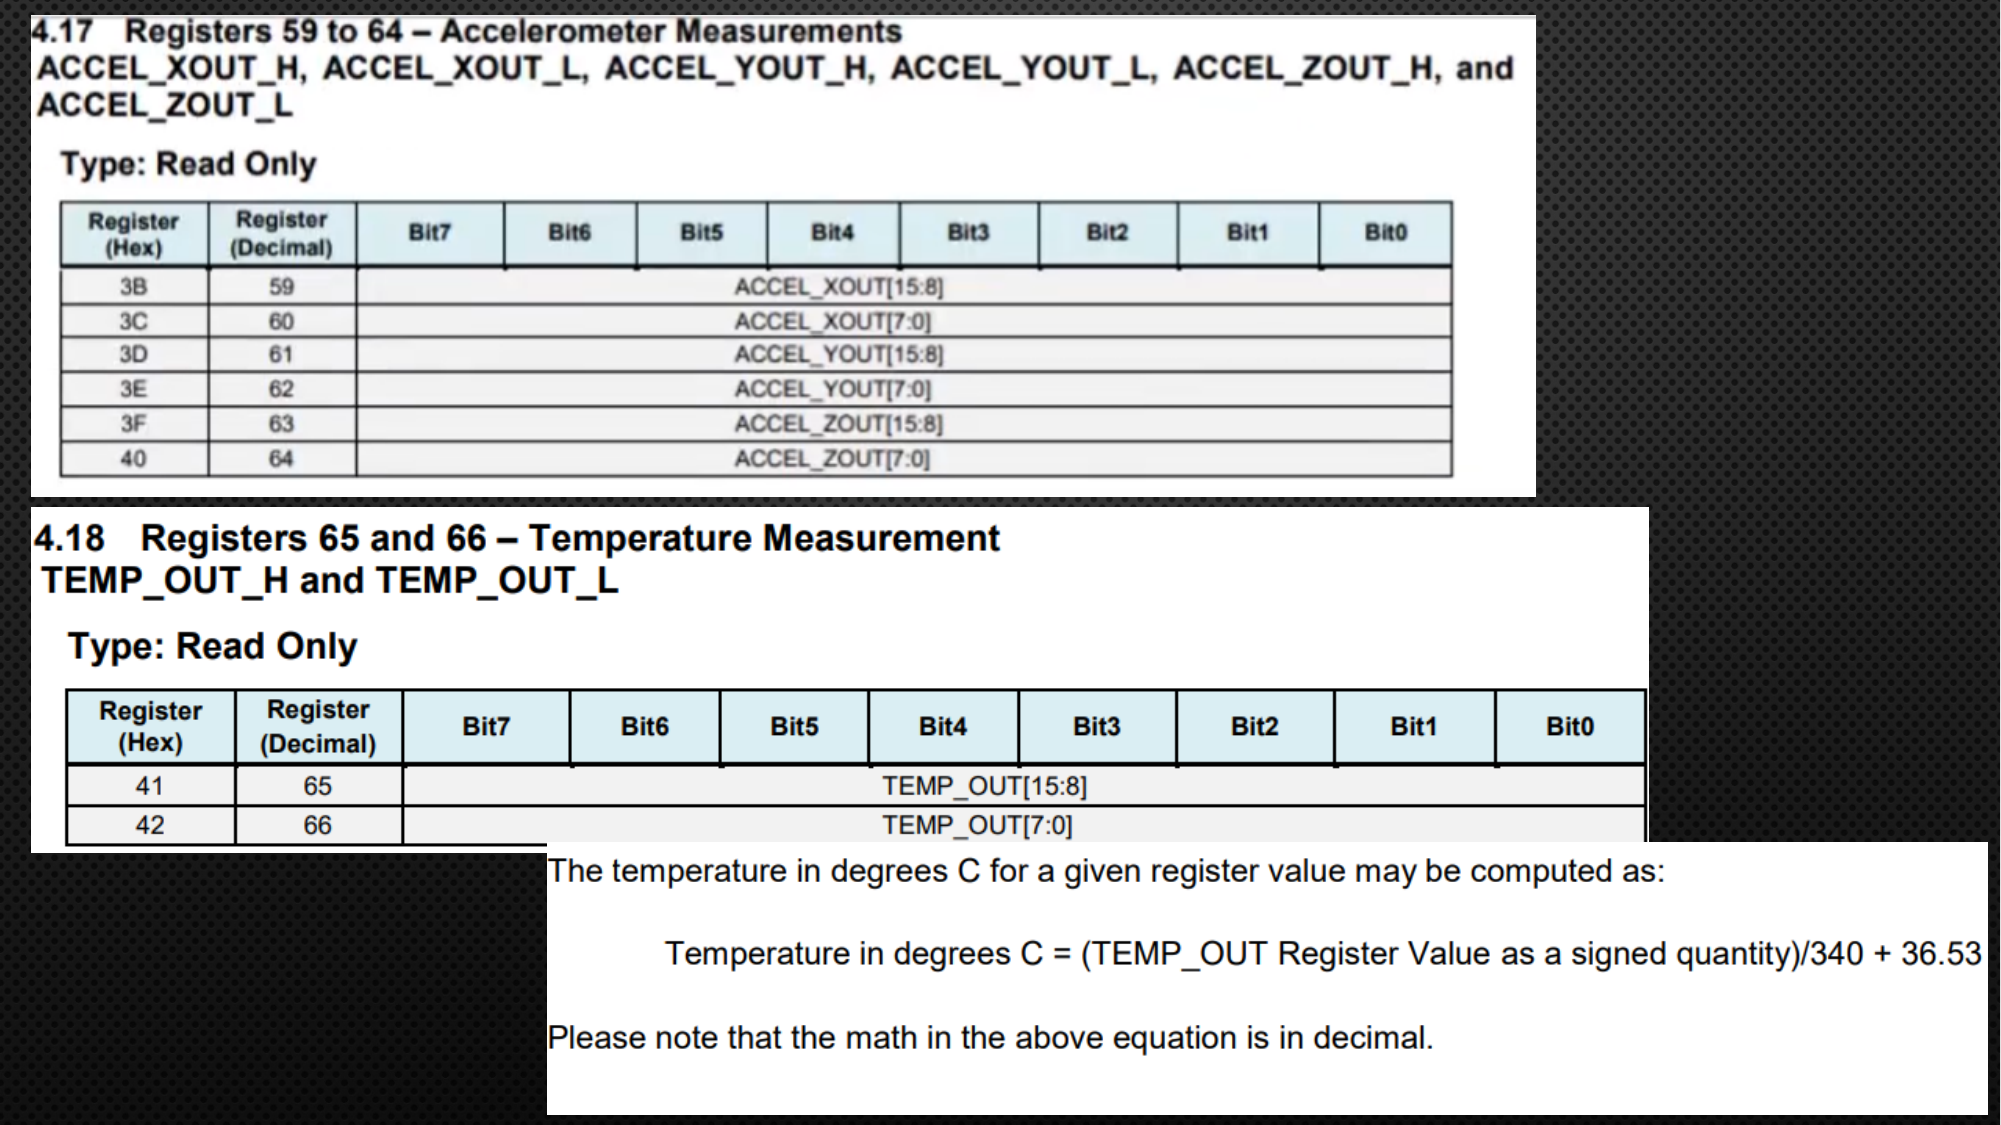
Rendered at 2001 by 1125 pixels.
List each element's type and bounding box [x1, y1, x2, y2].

picture [30, 506, 1988, 1116]
text_box [50, 762, 106, 845]
picture [30, 15, 1537, 498]
